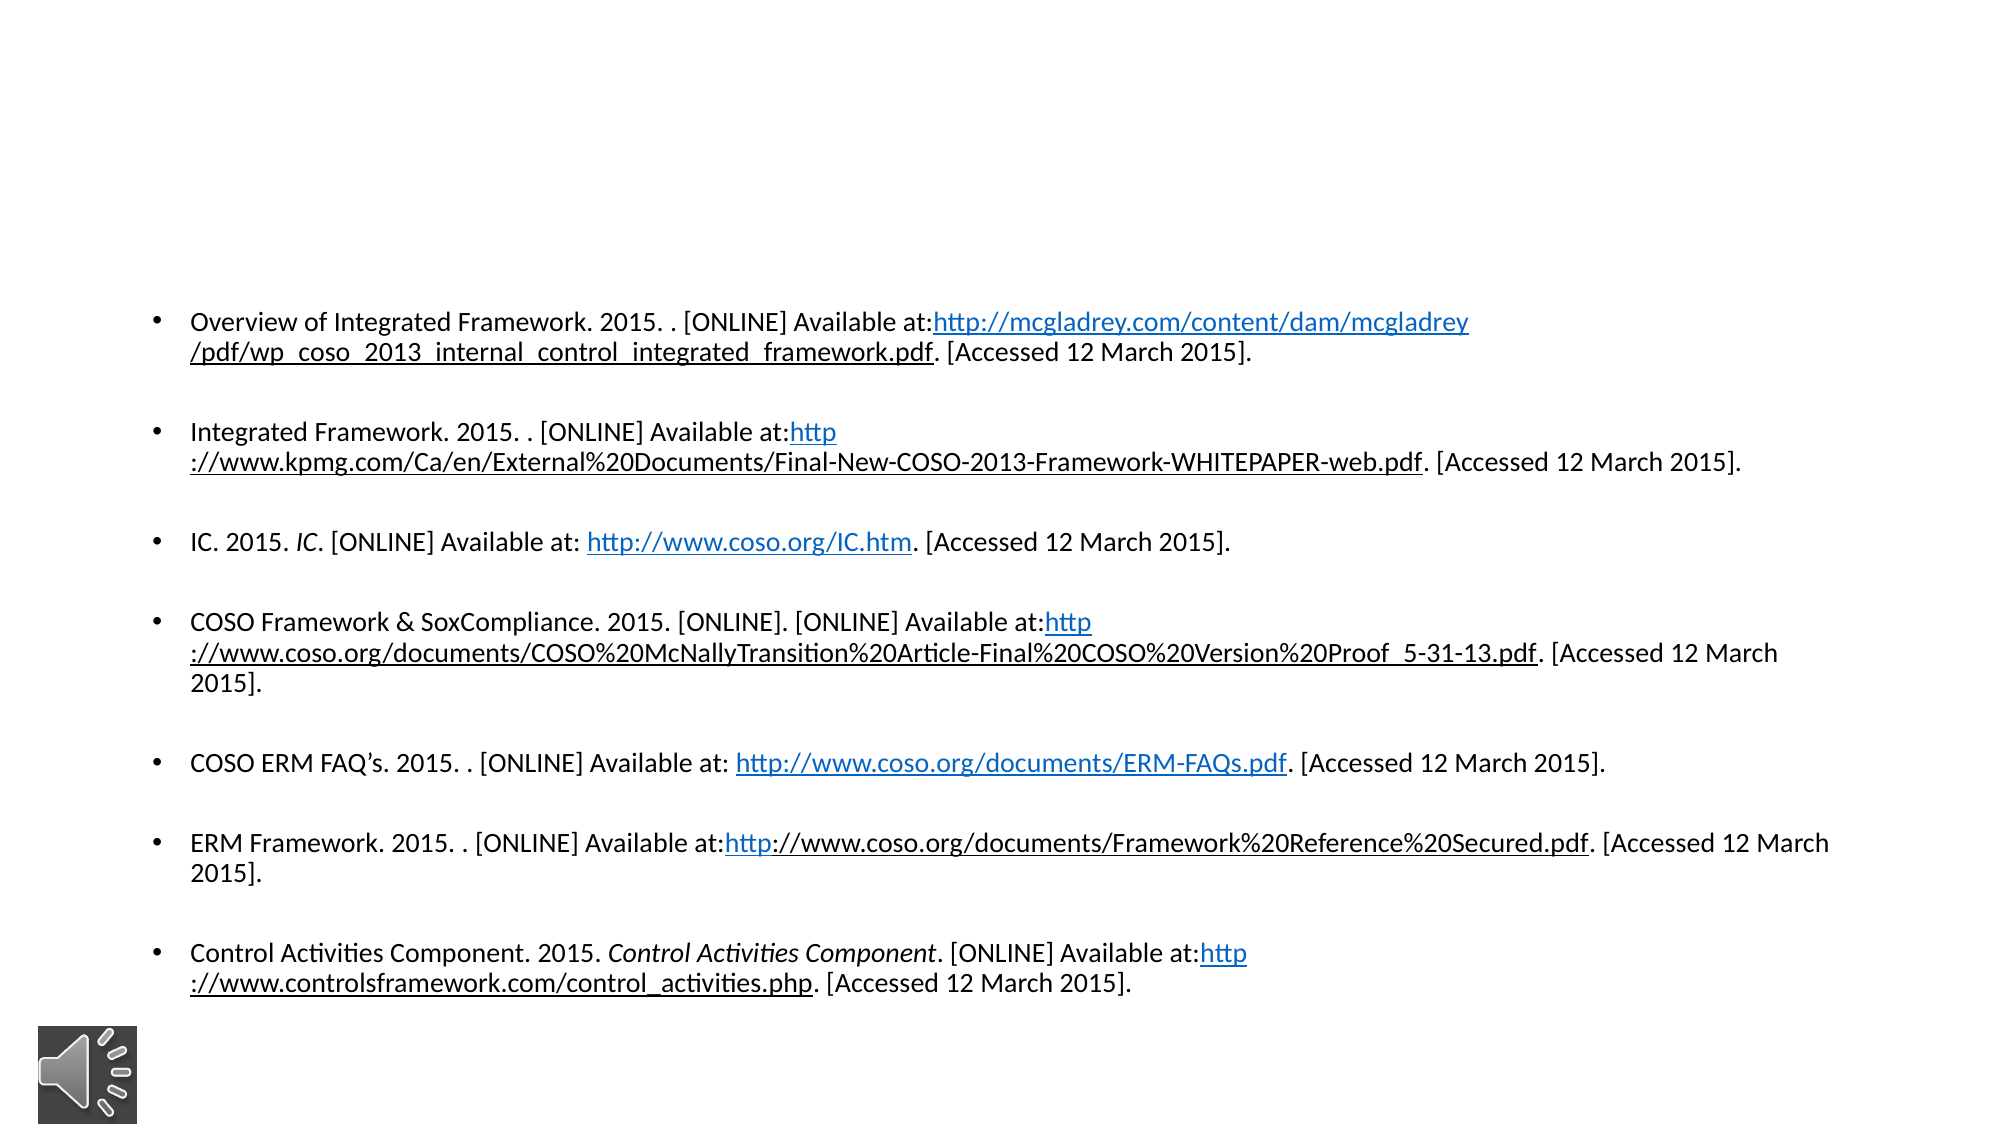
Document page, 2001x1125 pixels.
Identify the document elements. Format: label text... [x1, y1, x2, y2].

list Overview of Integrated Framework. 2015. . [ONLINE] Available at:http://mcgladrey.com/content/dam/mcgladrey/pdf/wp_coso_2013_internal_control_integrated_framework.pdf. [Accessed 12 March 2015]. Integrated Framework. 2015. . [ONLINE] Available at:http://www.kpmg.com/Ca/en/External%20Documents/Final-New-COSO-2013-Framework-WHITEPAPER-web.pdf. [Accessed 12 March 2015]. IC. 2015. IC. [ONLINE] Available at: http://www.coso.org/IC.htm. [Accessed 12 March 2015]. COSO Framework & SoxCompliance. 2015. [ONLINE]. [ONLINE] Available at:http://www.coso.org/documents/COSO%20McNallyTransition%20Article-Final%20COSO%20Version%20Proof_5-31-13.pdf. [Accessed 12 March 2015]. COSO ERM FAQ’s. 2015. . [ONLINE] Available at: http://www.coso.org/documents/ERM-FAQs.pdf. [Accessed 12 March 2015]. ERM Framework. 2015. . [ONLINE] Available at:http://www.coso.org/documents/Framework%20Reference%20Secured.pdf. [Accessed 12 March 2015]. Control Activities Component. 2015. Control Activities Component. [ONLINE] Available at:http://www.controlsframework.com/control_activities.php. [Accessed 12 March 2015]. [137, 299, 1863, 1014]
picture [37, 1024, 138, 1125]
